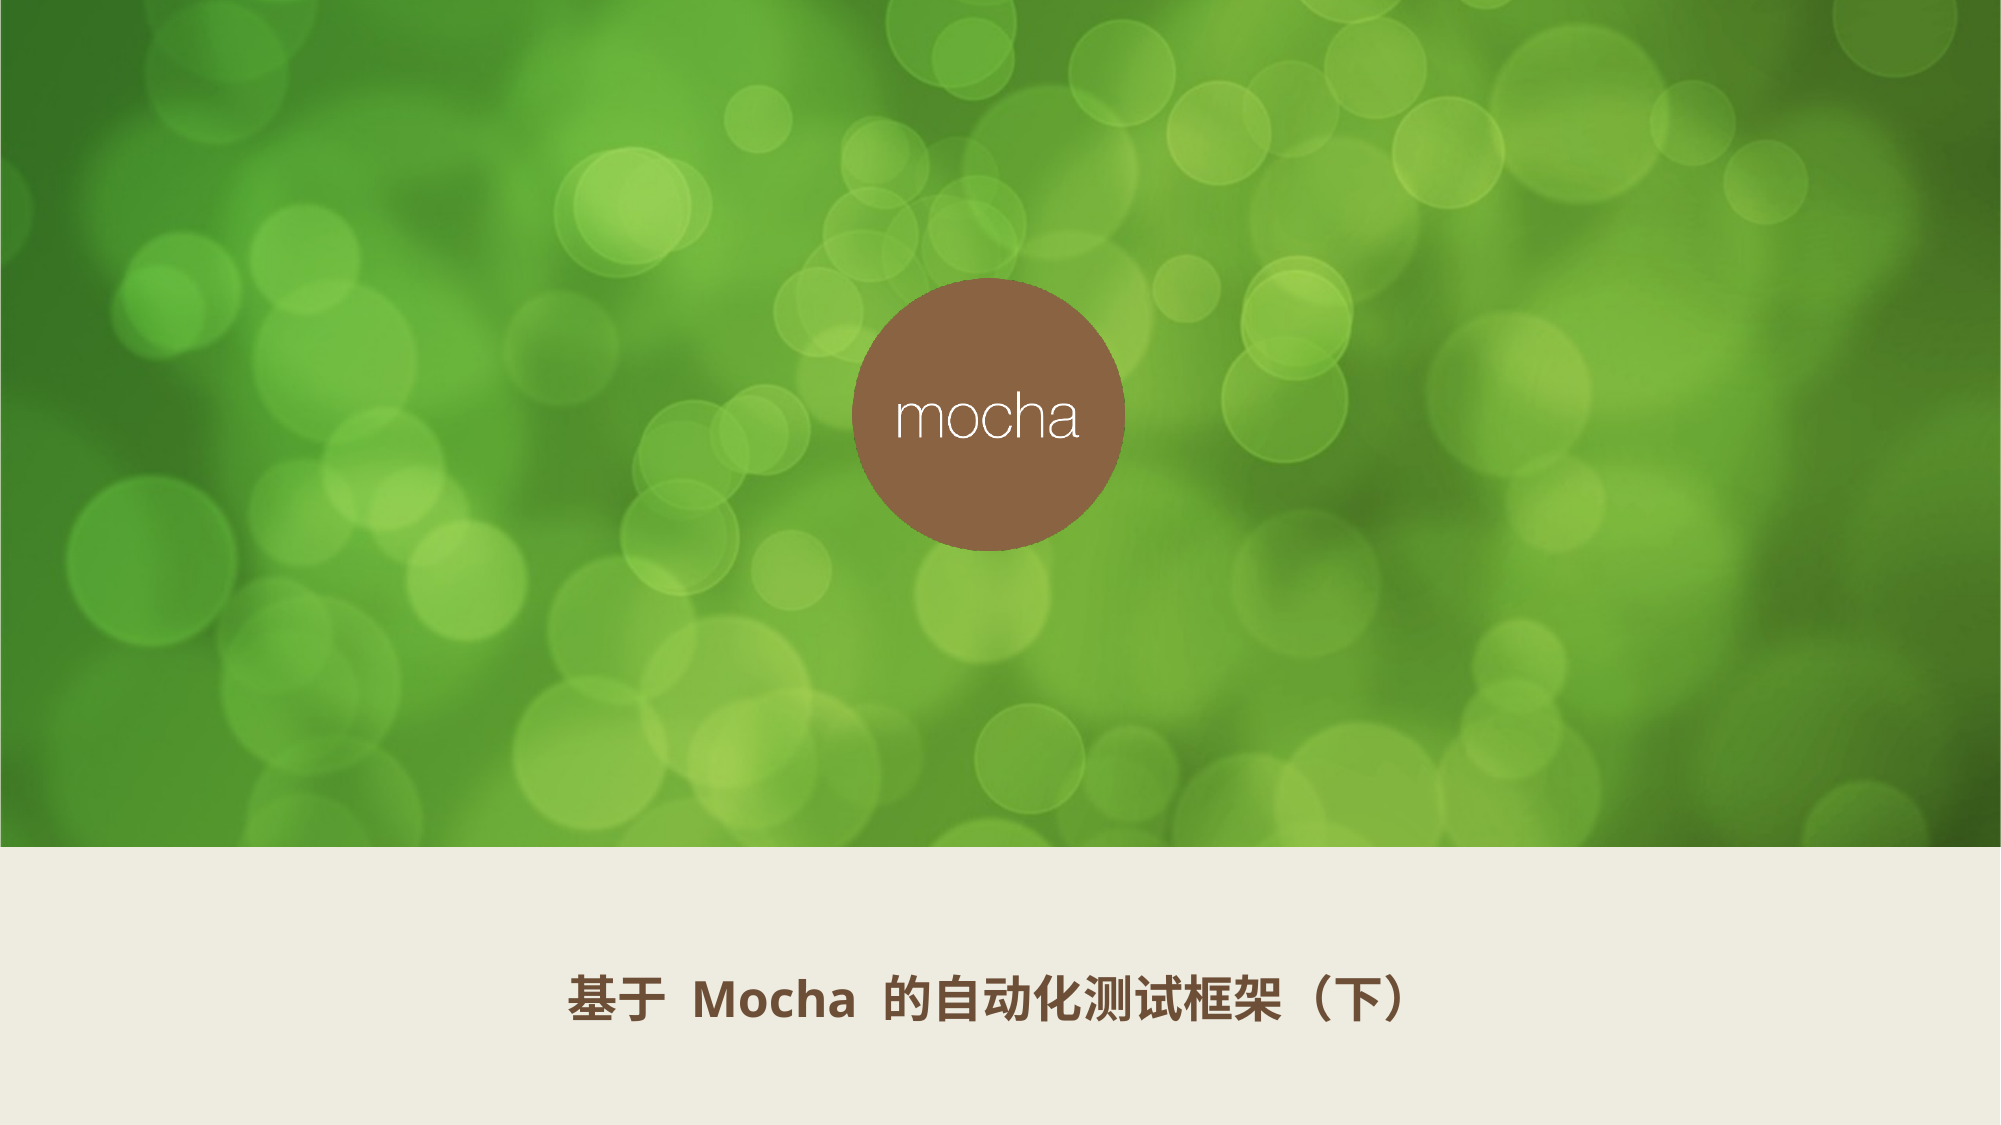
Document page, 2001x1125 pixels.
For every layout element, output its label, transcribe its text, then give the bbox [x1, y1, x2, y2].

text_box 基于 Mocha 的自动化测试框架（下） [527, 960, 1473, 1036]
picture [0, 0, 2001, 847]
